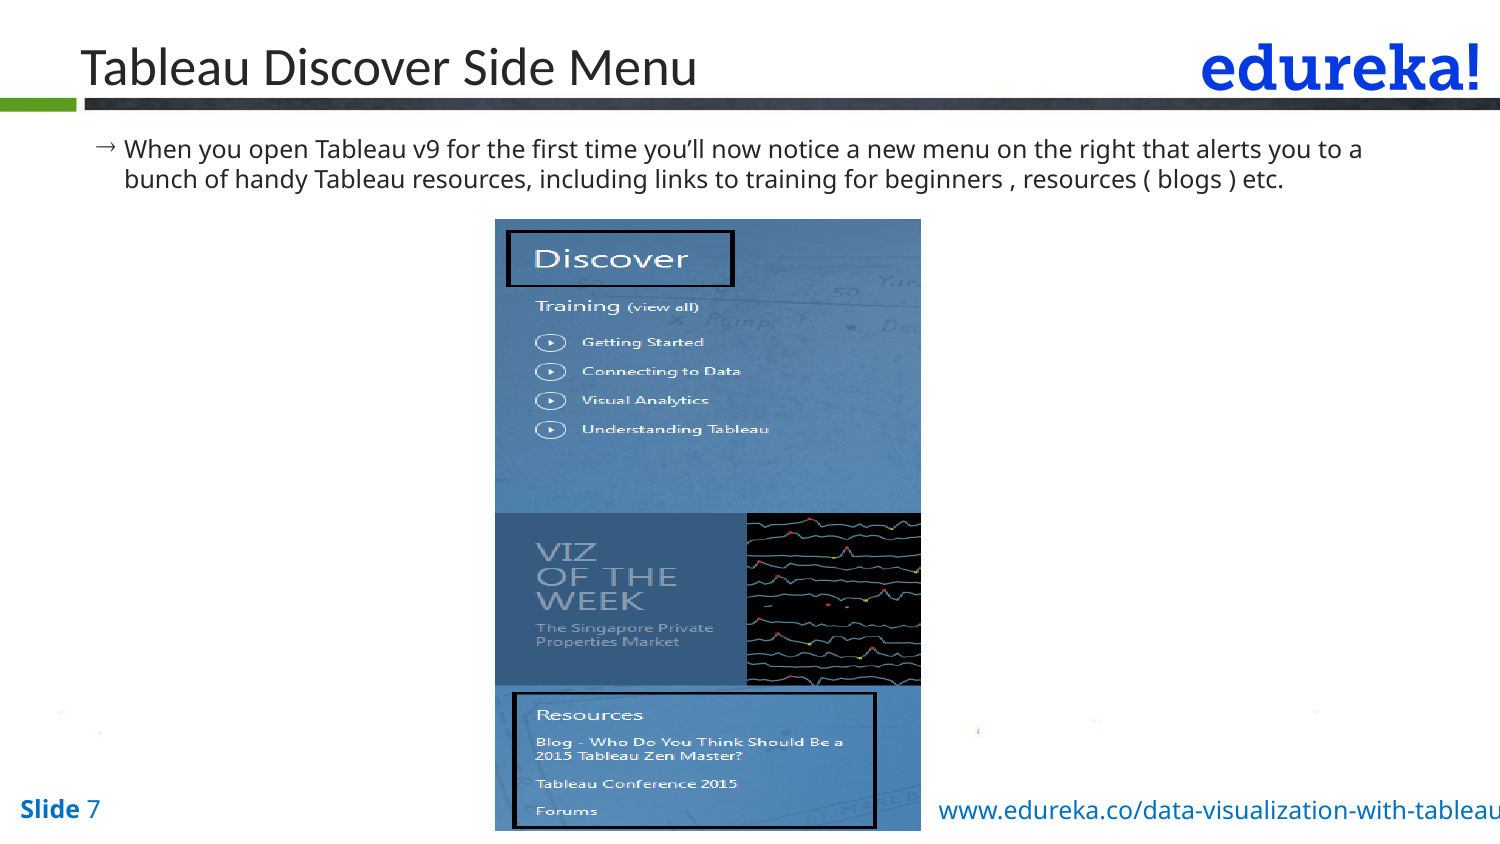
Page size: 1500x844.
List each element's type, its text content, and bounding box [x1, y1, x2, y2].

picture [0, 0, 1500, 844]
text_box When you open Tableau v9 for the first time you’ll now notice a new menu on the right that alerts you to a bunch of handy Tableau resources, including links to training for beginners , resources ( blogs ) etc. [81, 125, 1443, 261]
text_box Tableau Discover Side Menu [65, 23, 826, 105]
